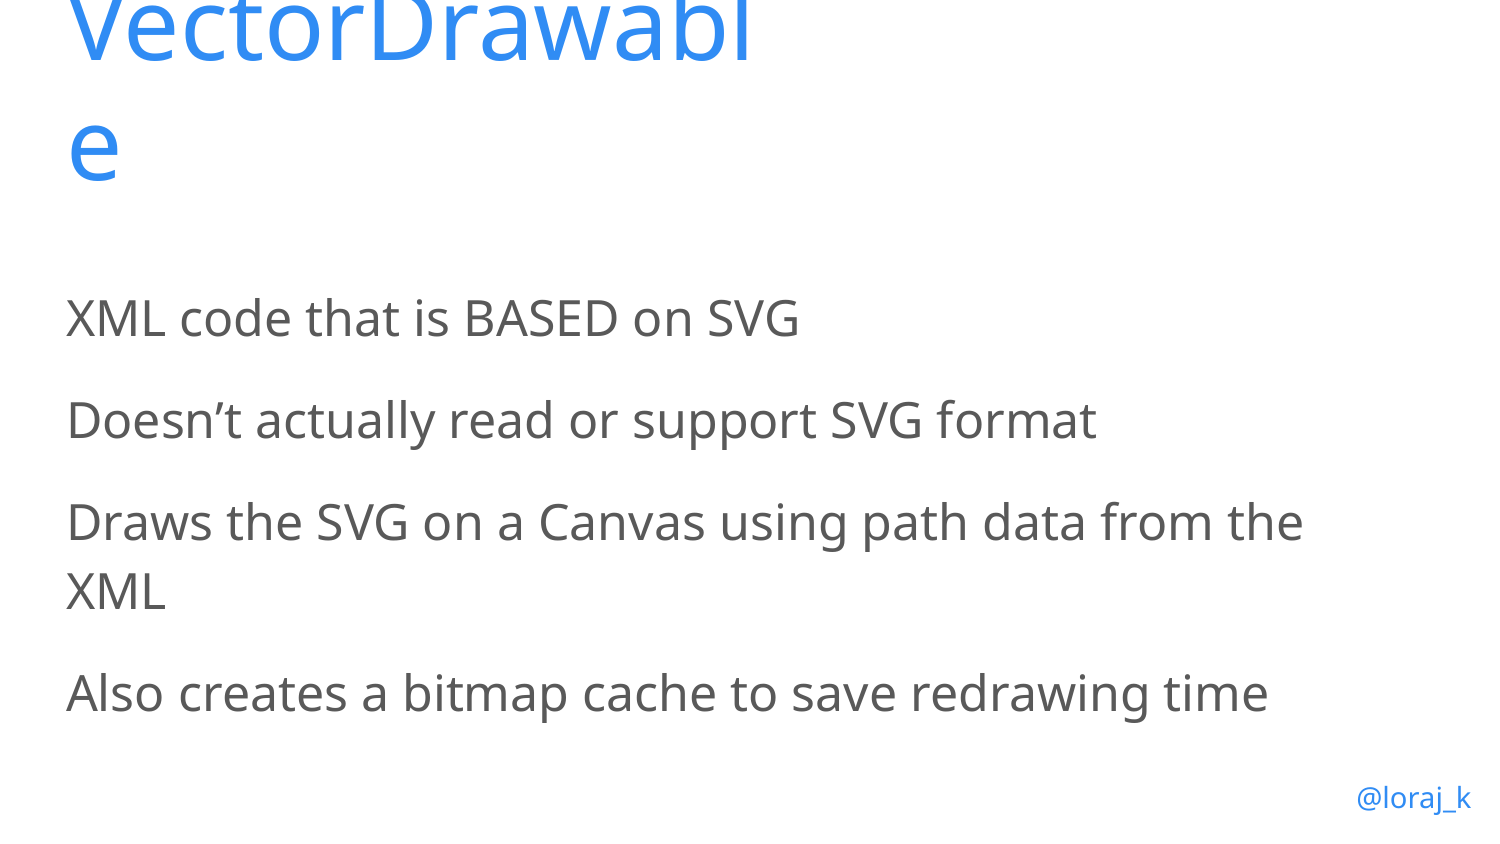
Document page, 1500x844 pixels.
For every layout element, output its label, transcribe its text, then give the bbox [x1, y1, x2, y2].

text_box @loraj_k [1153, 765, 1487, 829]
list XML code that is BASED on SVG Doesn’t actually read or support SVG format Draws the SVG on a Canvas using path data from the XML Also creates a bitmap cache to save redrawing time [51, 261, 1424, 784]
title VectorDrawable [51, 91, 784, 216]
